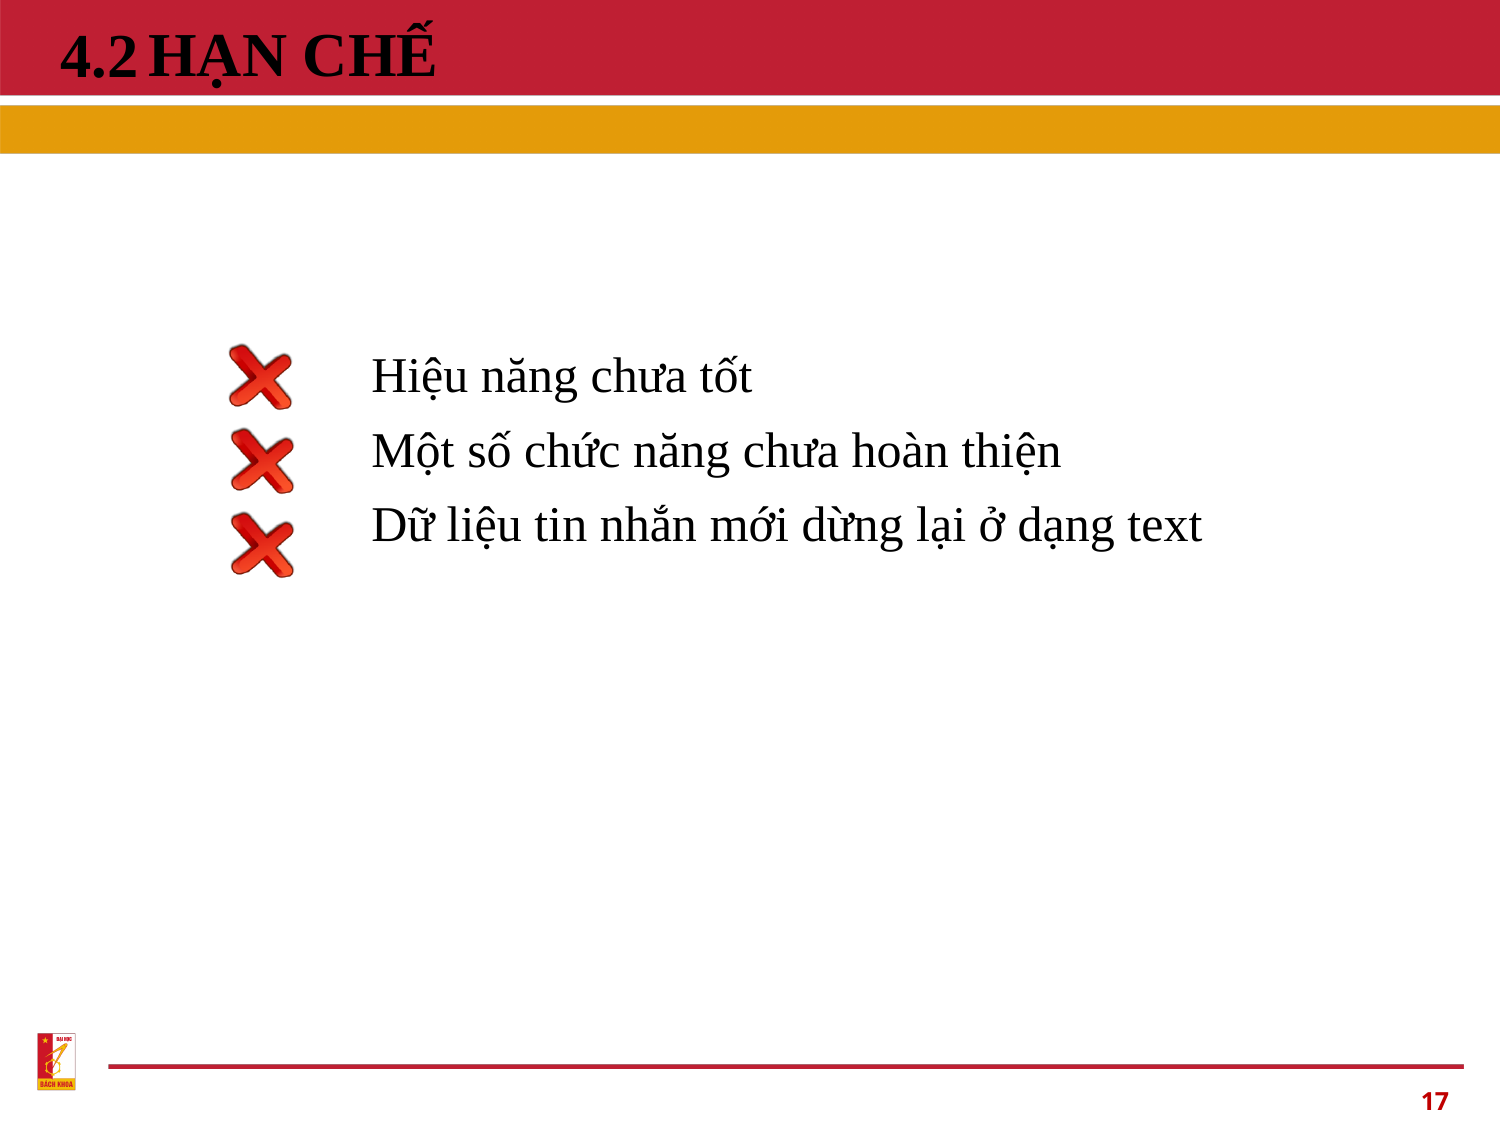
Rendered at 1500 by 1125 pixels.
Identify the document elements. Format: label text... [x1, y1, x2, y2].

picture [0, 0, 1500, 1125]
text_box 4.2 [41, 7, 159, 98]
title HẠN CHẾ [133, 14, 1409, 225]
slide_number 17 [1126, 1078, 1464, 1125]
text_box Hiệu năng chưa tốt Một số chức năng chưa hoàn thiện Dữ liệu tin nhắn mới dừng lại ở dạng text [356, 341, 1363, 746]
